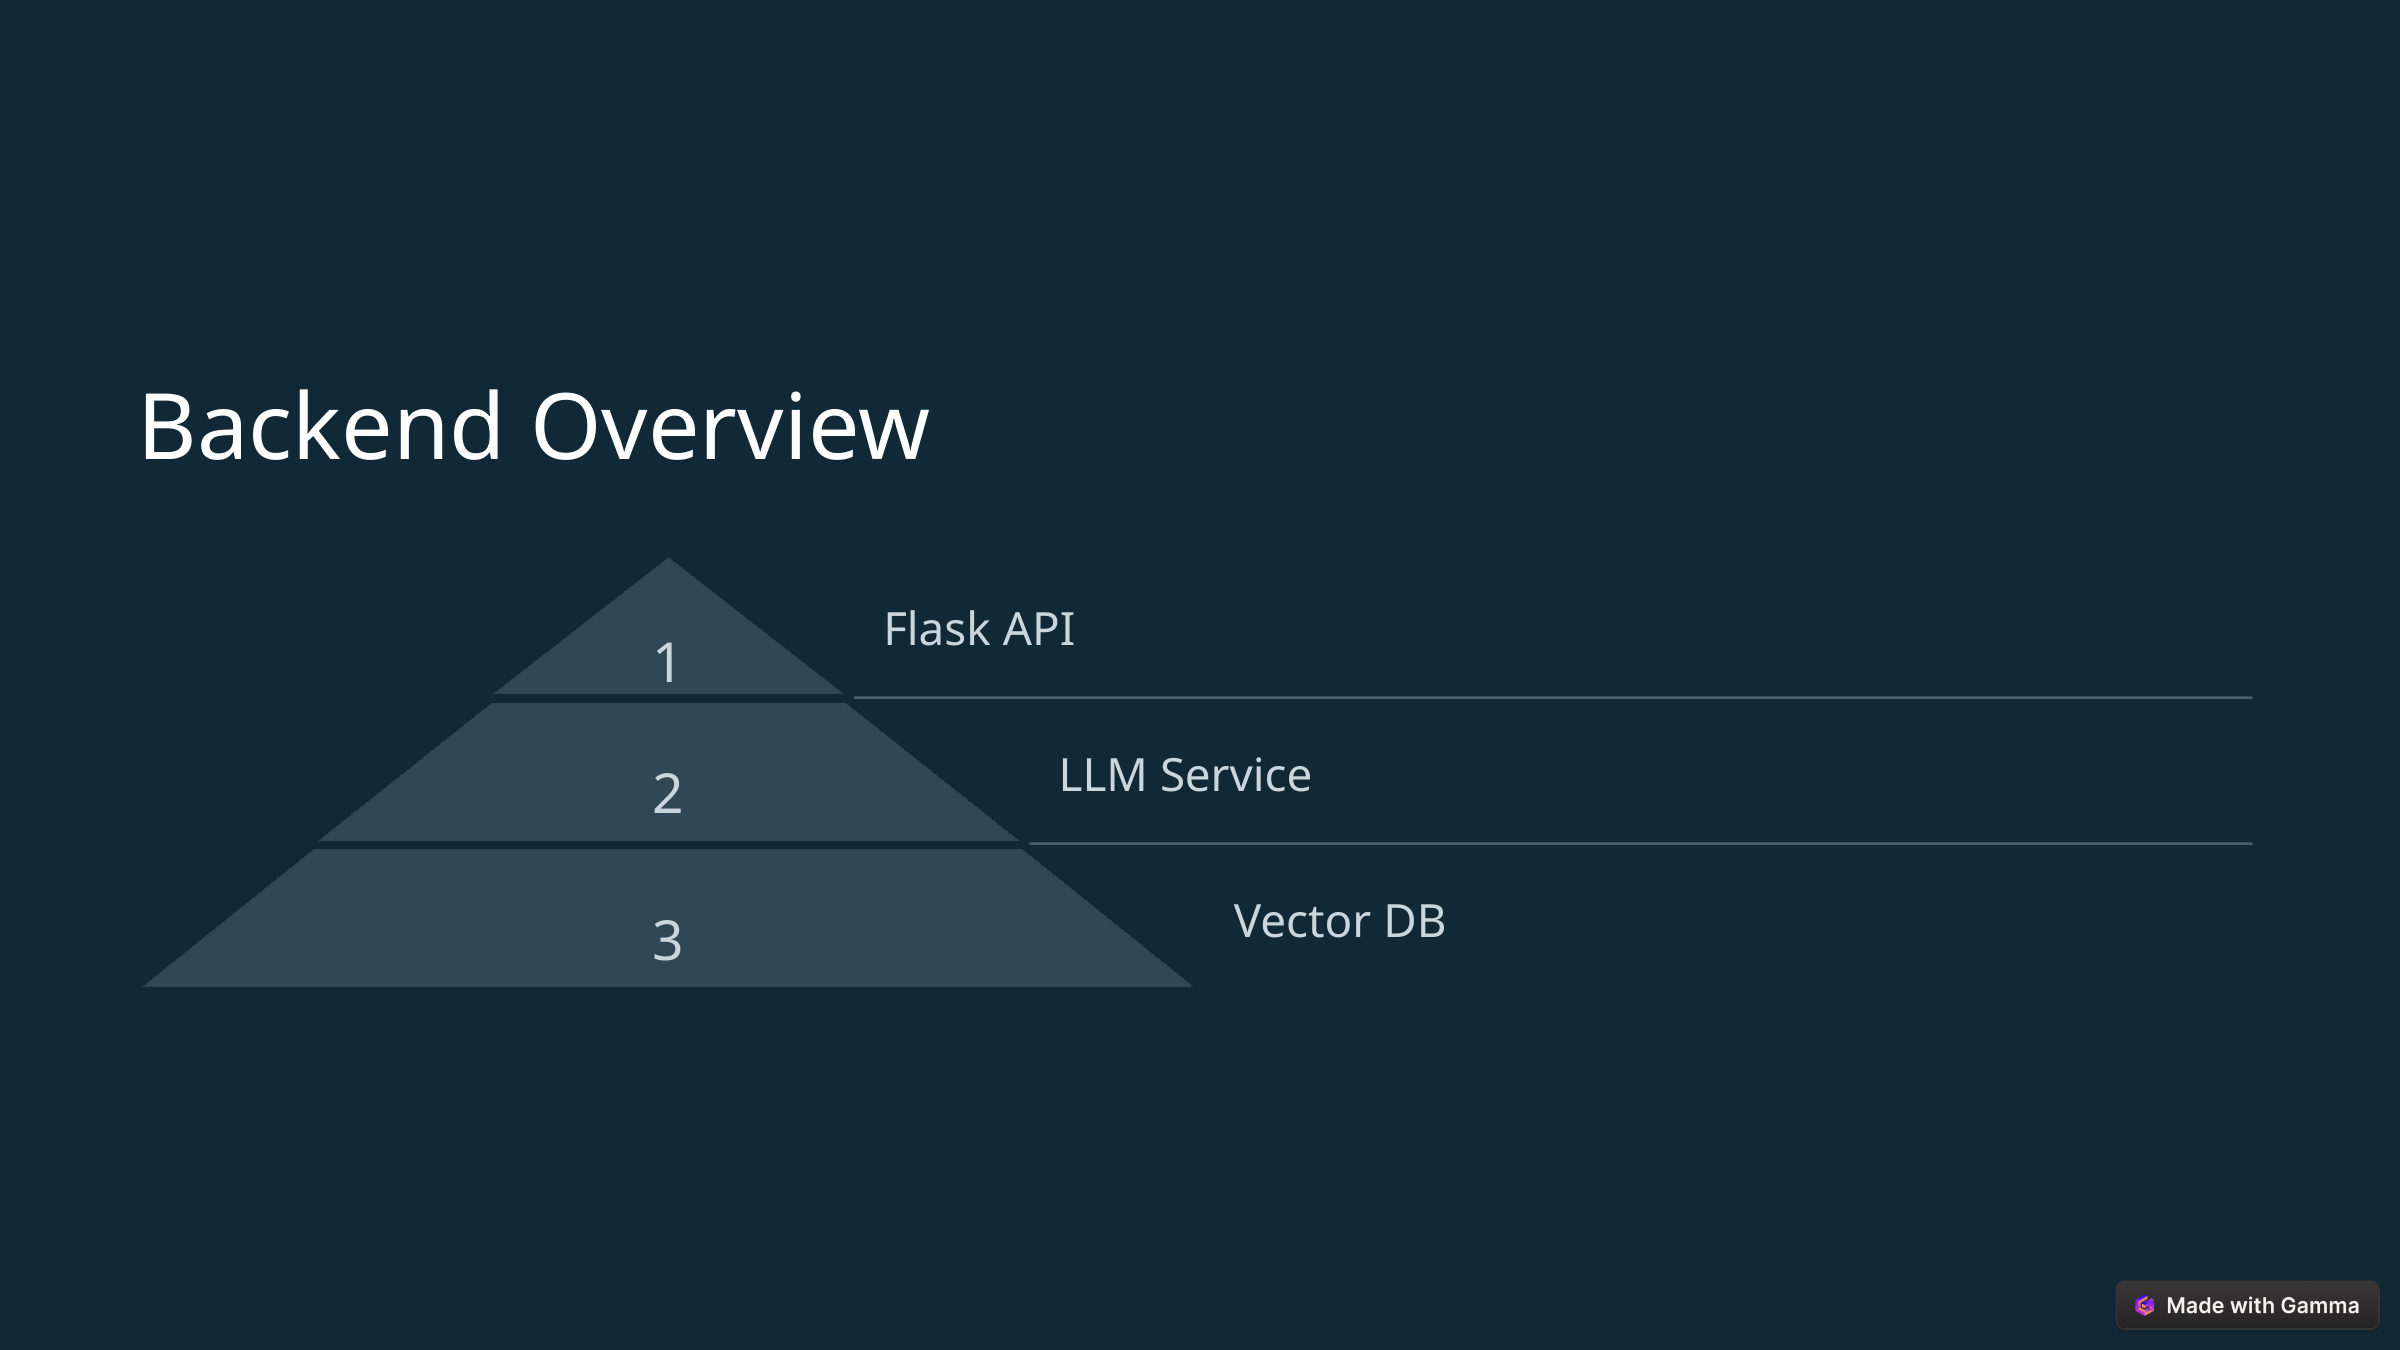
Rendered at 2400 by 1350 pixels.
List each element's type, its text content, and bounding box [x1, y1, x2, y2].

text_box Backend Overview [137, 363, 1165, 480]
text_box Vector DB [1233, 889, 1511, 947]
picture [318, 703, 1020, 841]
picture [2106, 1271, 2389, 1339]
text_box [2116, 1287, 2385, 1316]
text_box Flask API [883, 597, 1132, 655]
picture [493, 557, 845, 695]
picture [142, 849, 1195, 987]
text_box LLM Service [1058, 743, 1399, 801]
